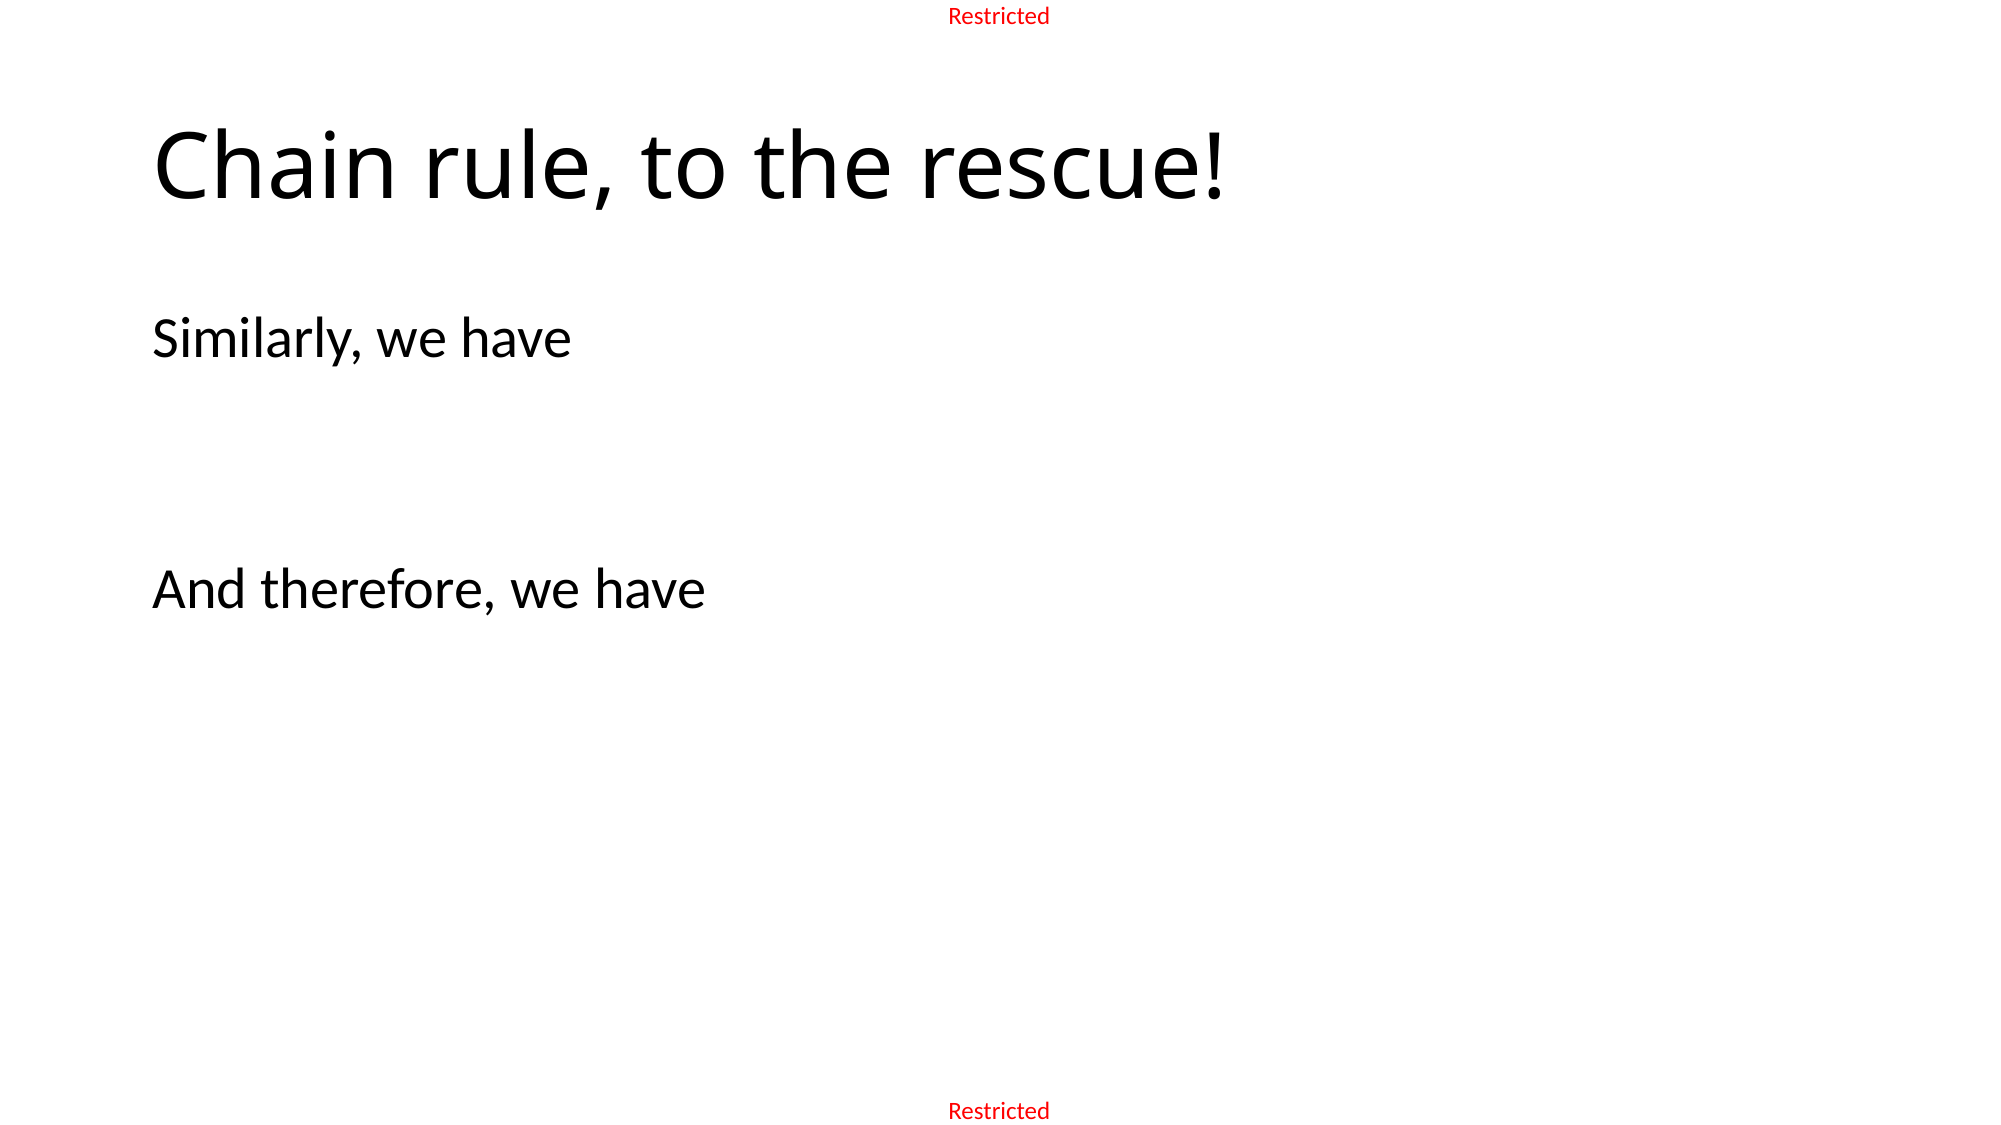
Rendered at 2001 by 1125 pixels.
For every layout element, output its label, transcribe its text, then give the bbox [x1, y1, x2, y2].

title Chain rule, to the rescue! [137, 59, 1863, 278]
